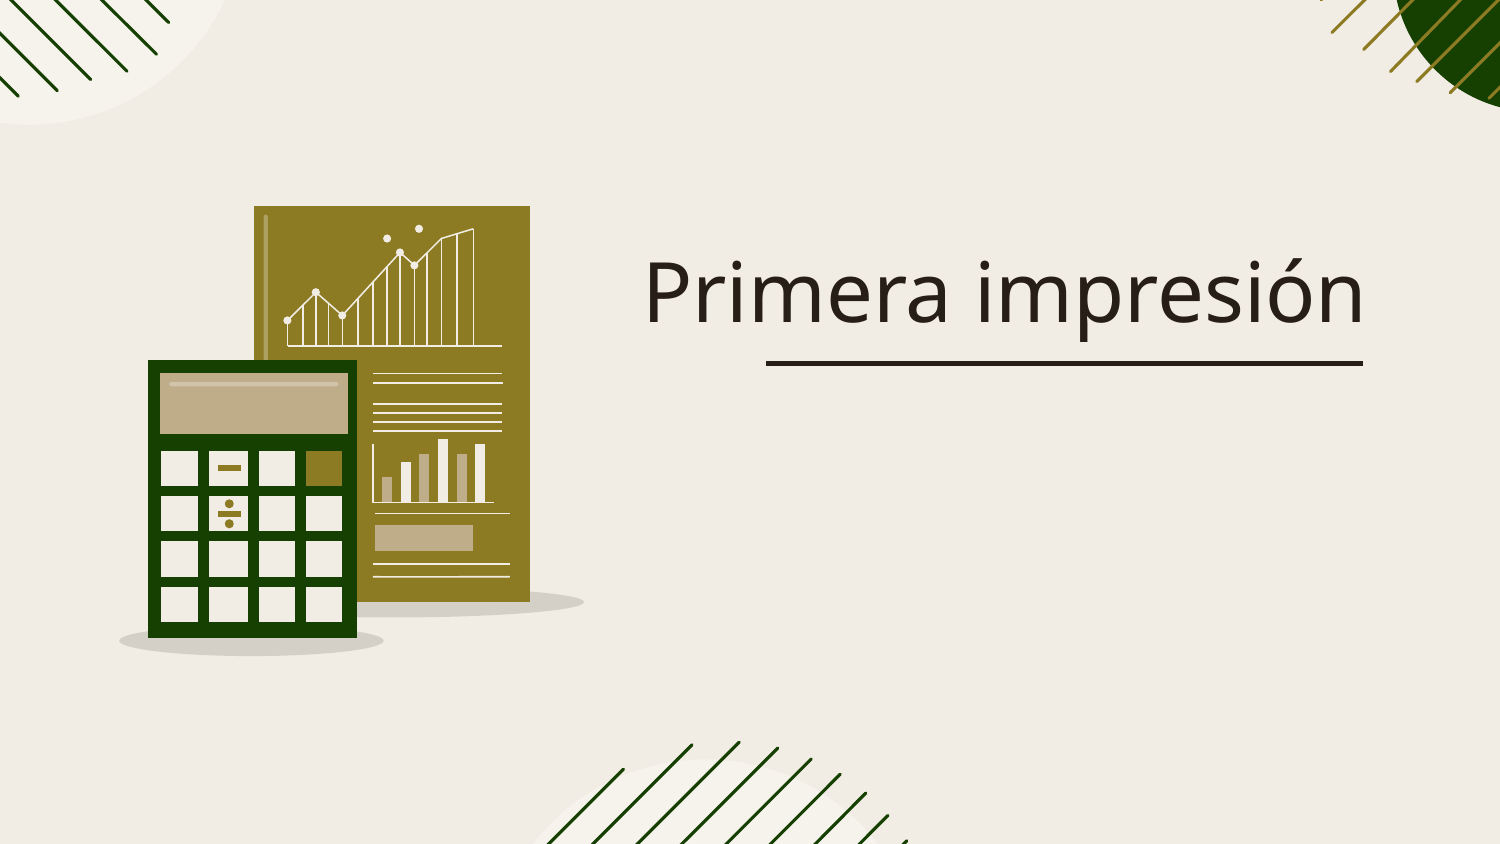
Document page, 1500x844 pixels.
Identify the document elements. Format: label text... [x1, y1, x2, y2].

title Primera impresión [590, 223, 1383, 355]
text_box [118, 205, 585, 657]
